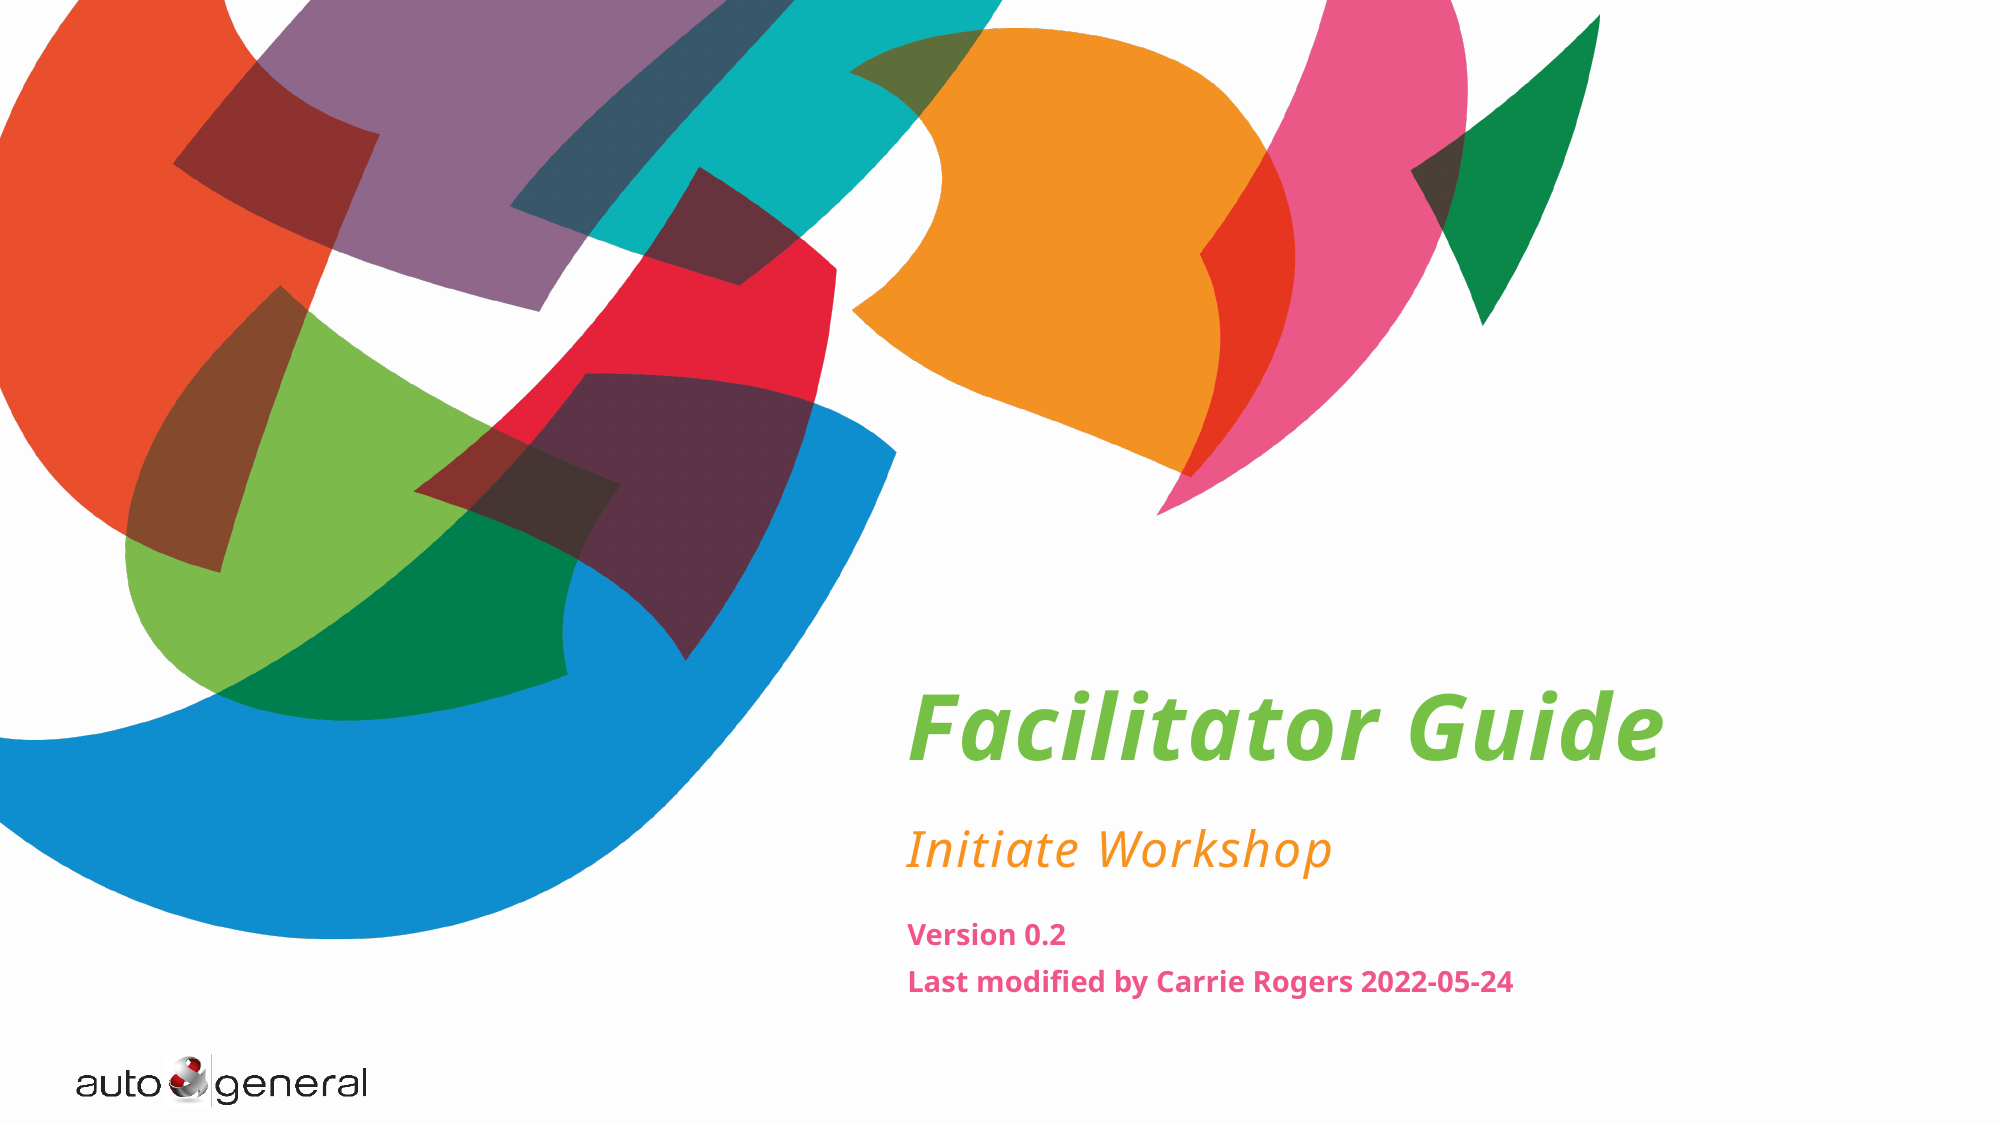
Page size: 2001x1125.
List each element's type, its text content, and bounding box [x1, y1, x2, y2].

list Version 0.2 Last modified by Carrie Rogers 2022-05-24 [907, 916, 1917, 1022]
picture [40, 1046, 407, 1114]
picture [0, 824, 293, 939]
subtitle Initiate Workshop [907, 817, 1917, 879]
title Facilitator Guide [907, 680, 1917, 781]
picture [0, 0, 1600, 939]
